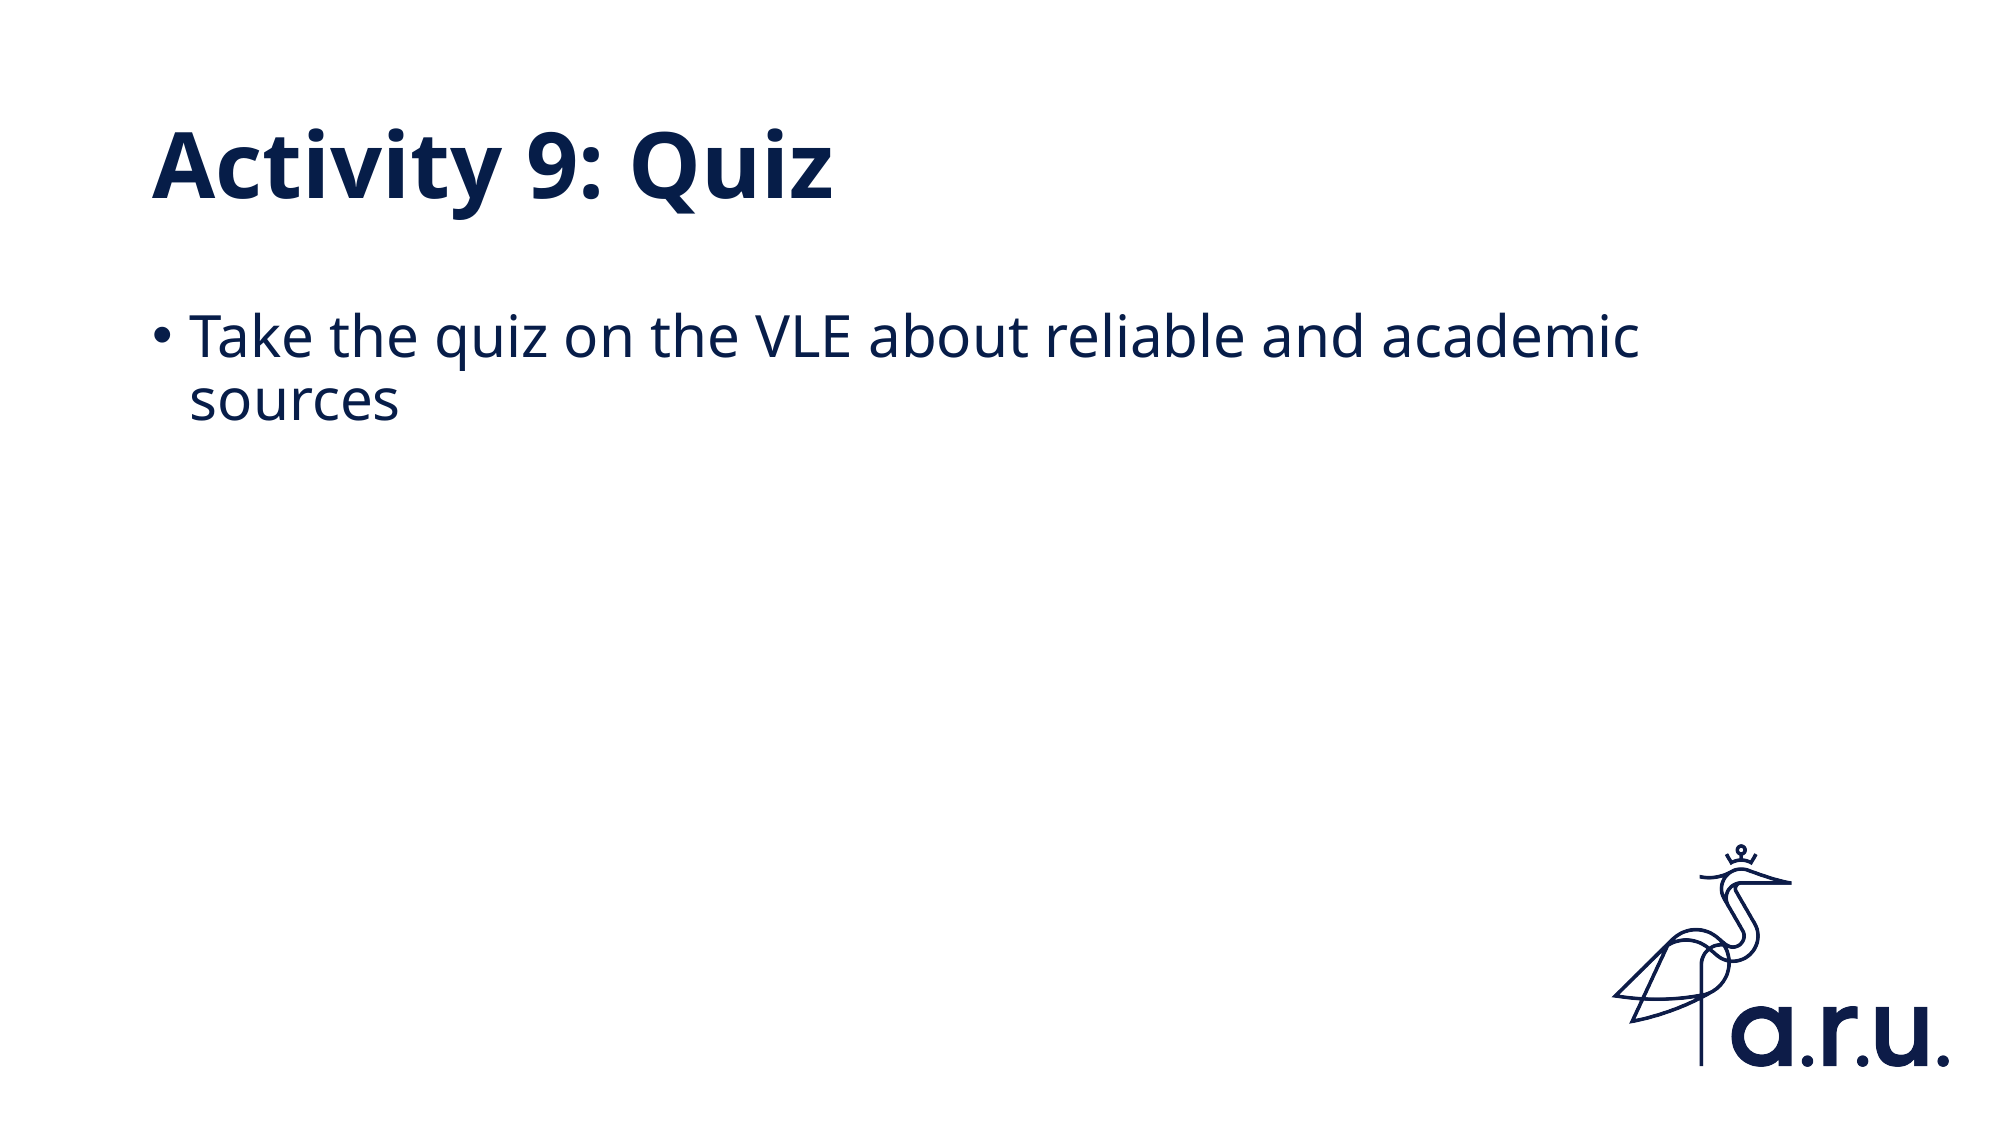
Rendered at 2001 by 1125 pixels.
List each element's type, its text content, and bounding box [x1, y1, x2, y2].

picture [1611, 844, 1949, 1067]
list Take the quiz on the VLE about reliable and academic sources [137, 299, 1863, 1014]
title Activity 9: Quiz [137, 59, 1863, 278]
